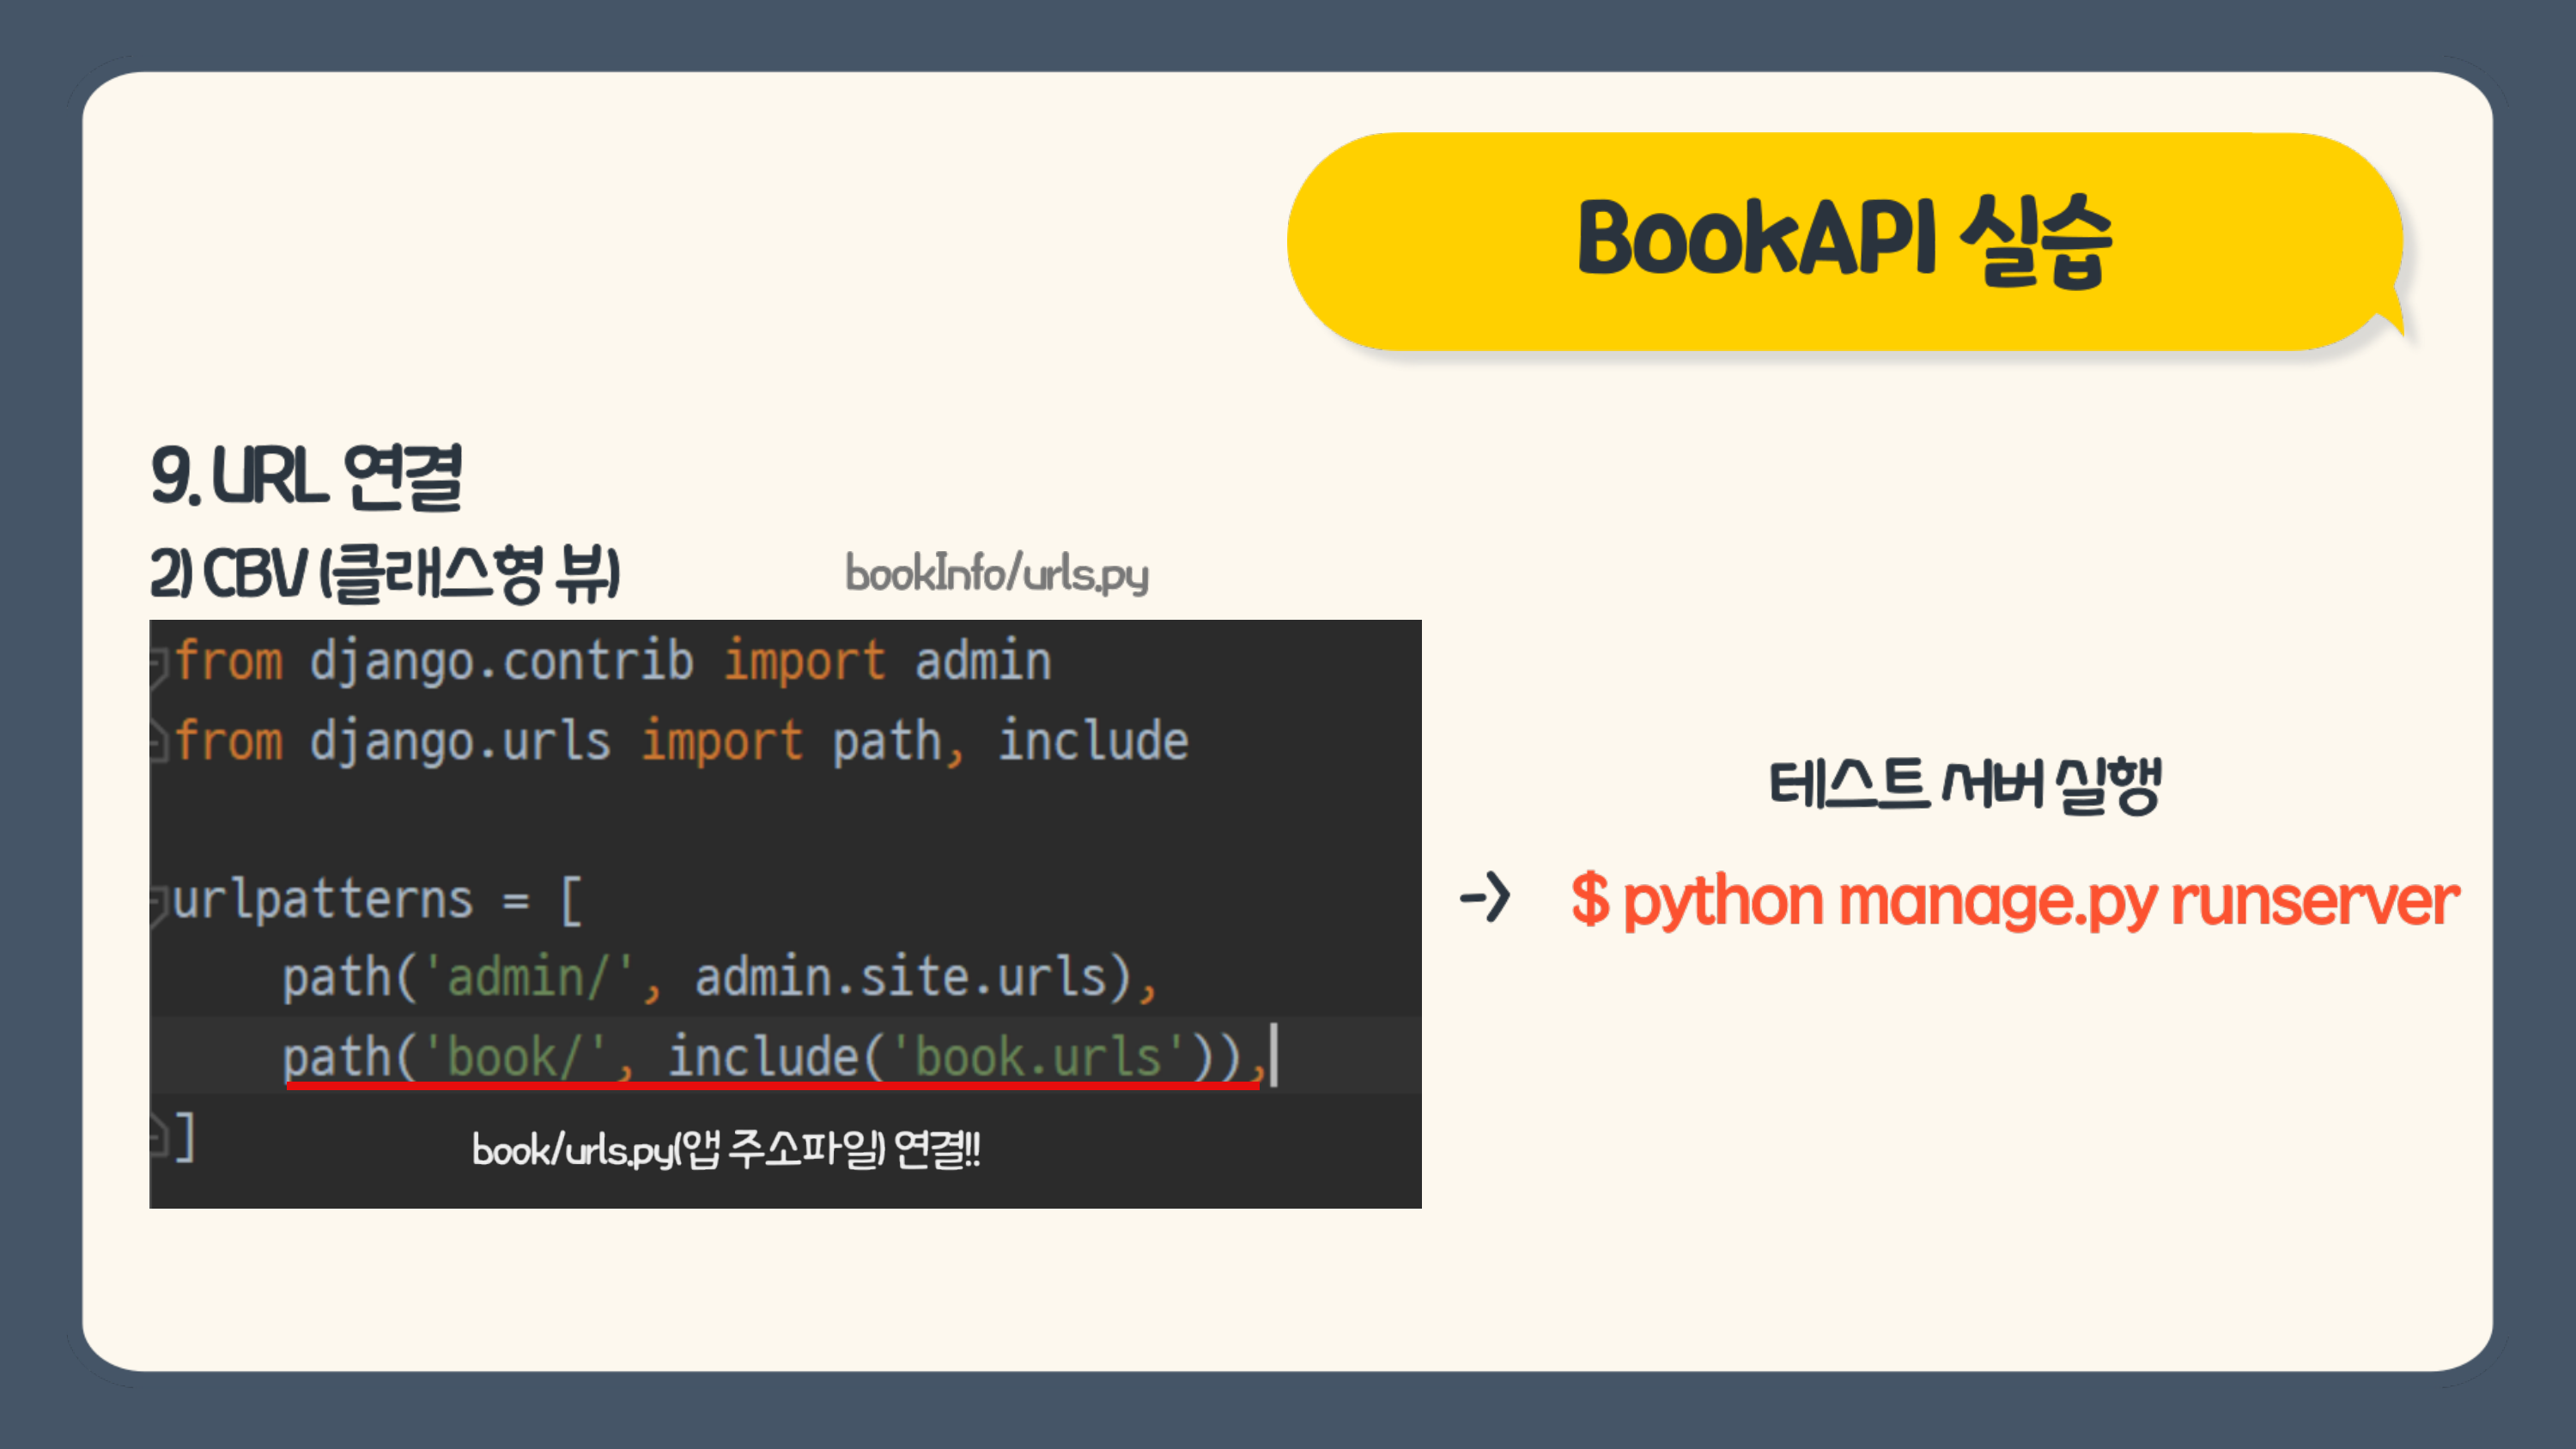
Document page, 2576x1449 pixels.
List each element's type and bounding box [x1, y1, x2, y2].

text_box [66, 54, 2510, 1389]
text_box [287, 1082, 1261, 1090]
picture [465, 1110, 1005, 1191]
picture [1562, 731, 2493, 963]
picture [744, 37, 2576, 474]
picture [922, 155, 2163, 340]
picture [837, 529, 1176, 619]
picture [1449, 846, 1544, 953]
text_box [149, 619, 1423, 1210]
picture [139, 412, 654, 636]
text_box [1287, 131, 2404, 351]
